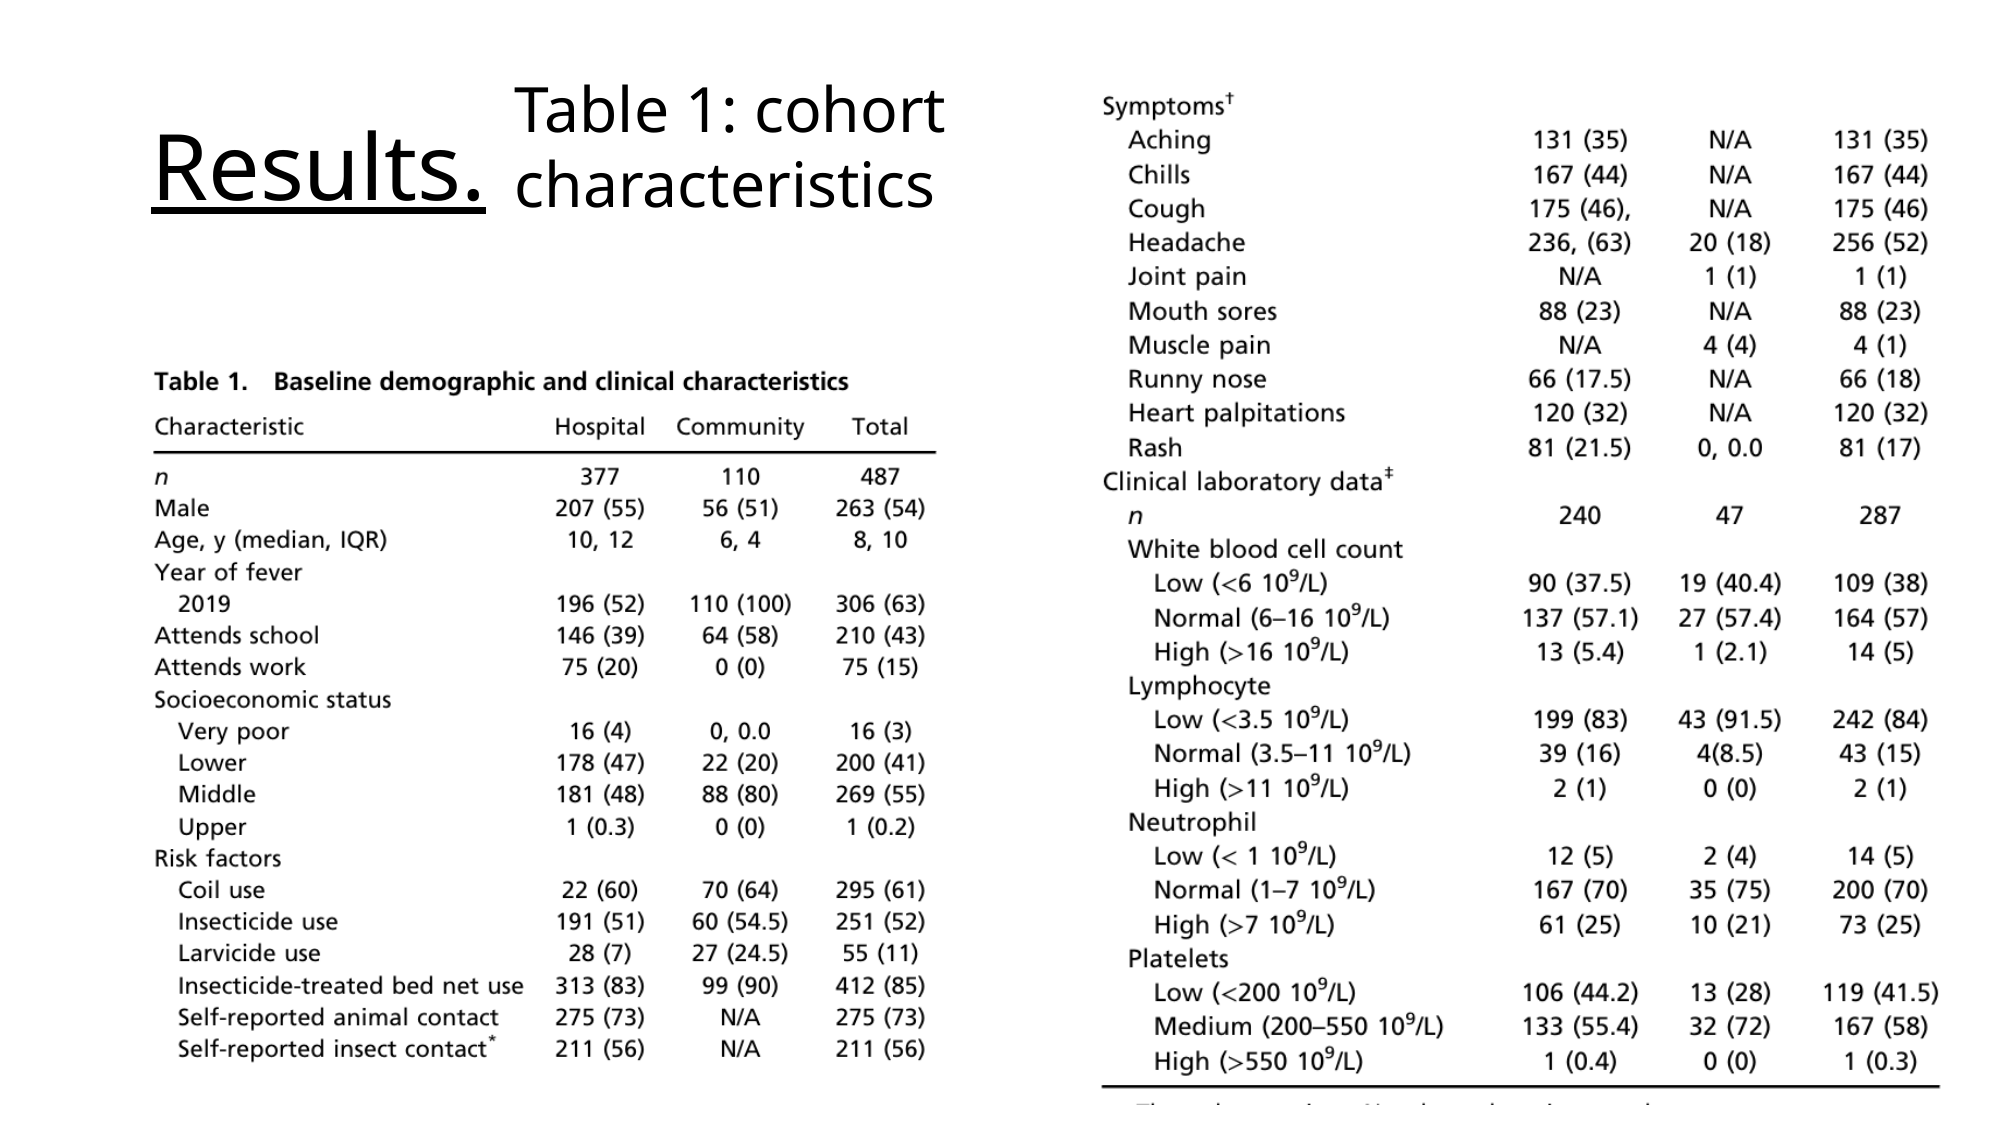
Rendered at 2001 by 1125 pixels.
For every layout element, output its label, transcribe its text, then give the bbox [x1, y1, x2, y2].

title Results. [136, 62, 1862, 280]
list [1083, 91, 1959, 1105]
picture [136, 351, 953, 1064]
text_box Table 1: cohort characteristics [499, 62, 999, 227]
